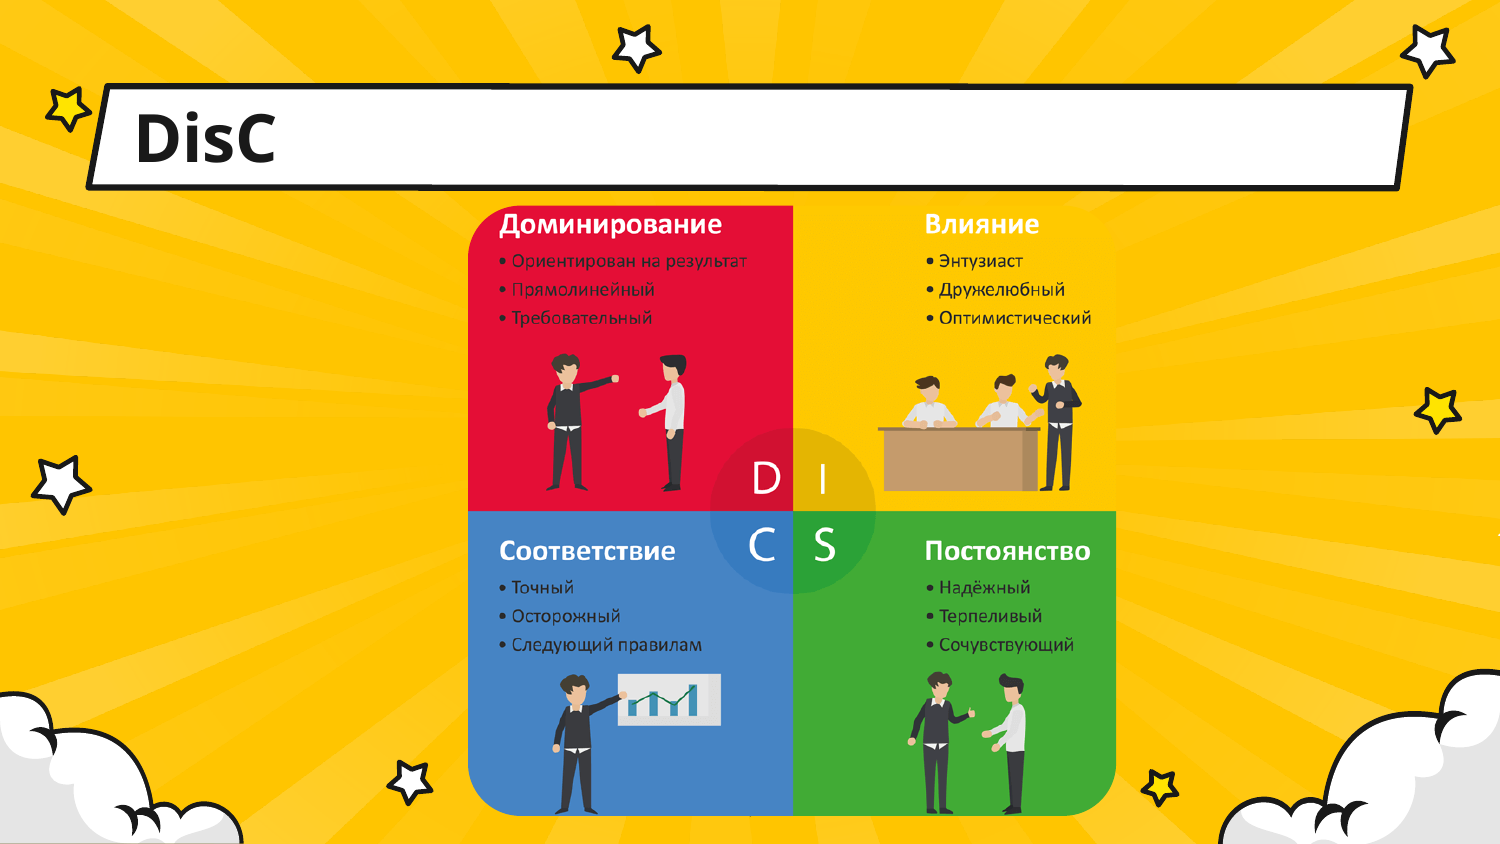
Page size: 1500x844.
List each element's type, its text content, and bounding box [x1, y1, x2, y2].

title DisC [118, 88, 1382, 183]
picture [467, 205, 1117, 817]
